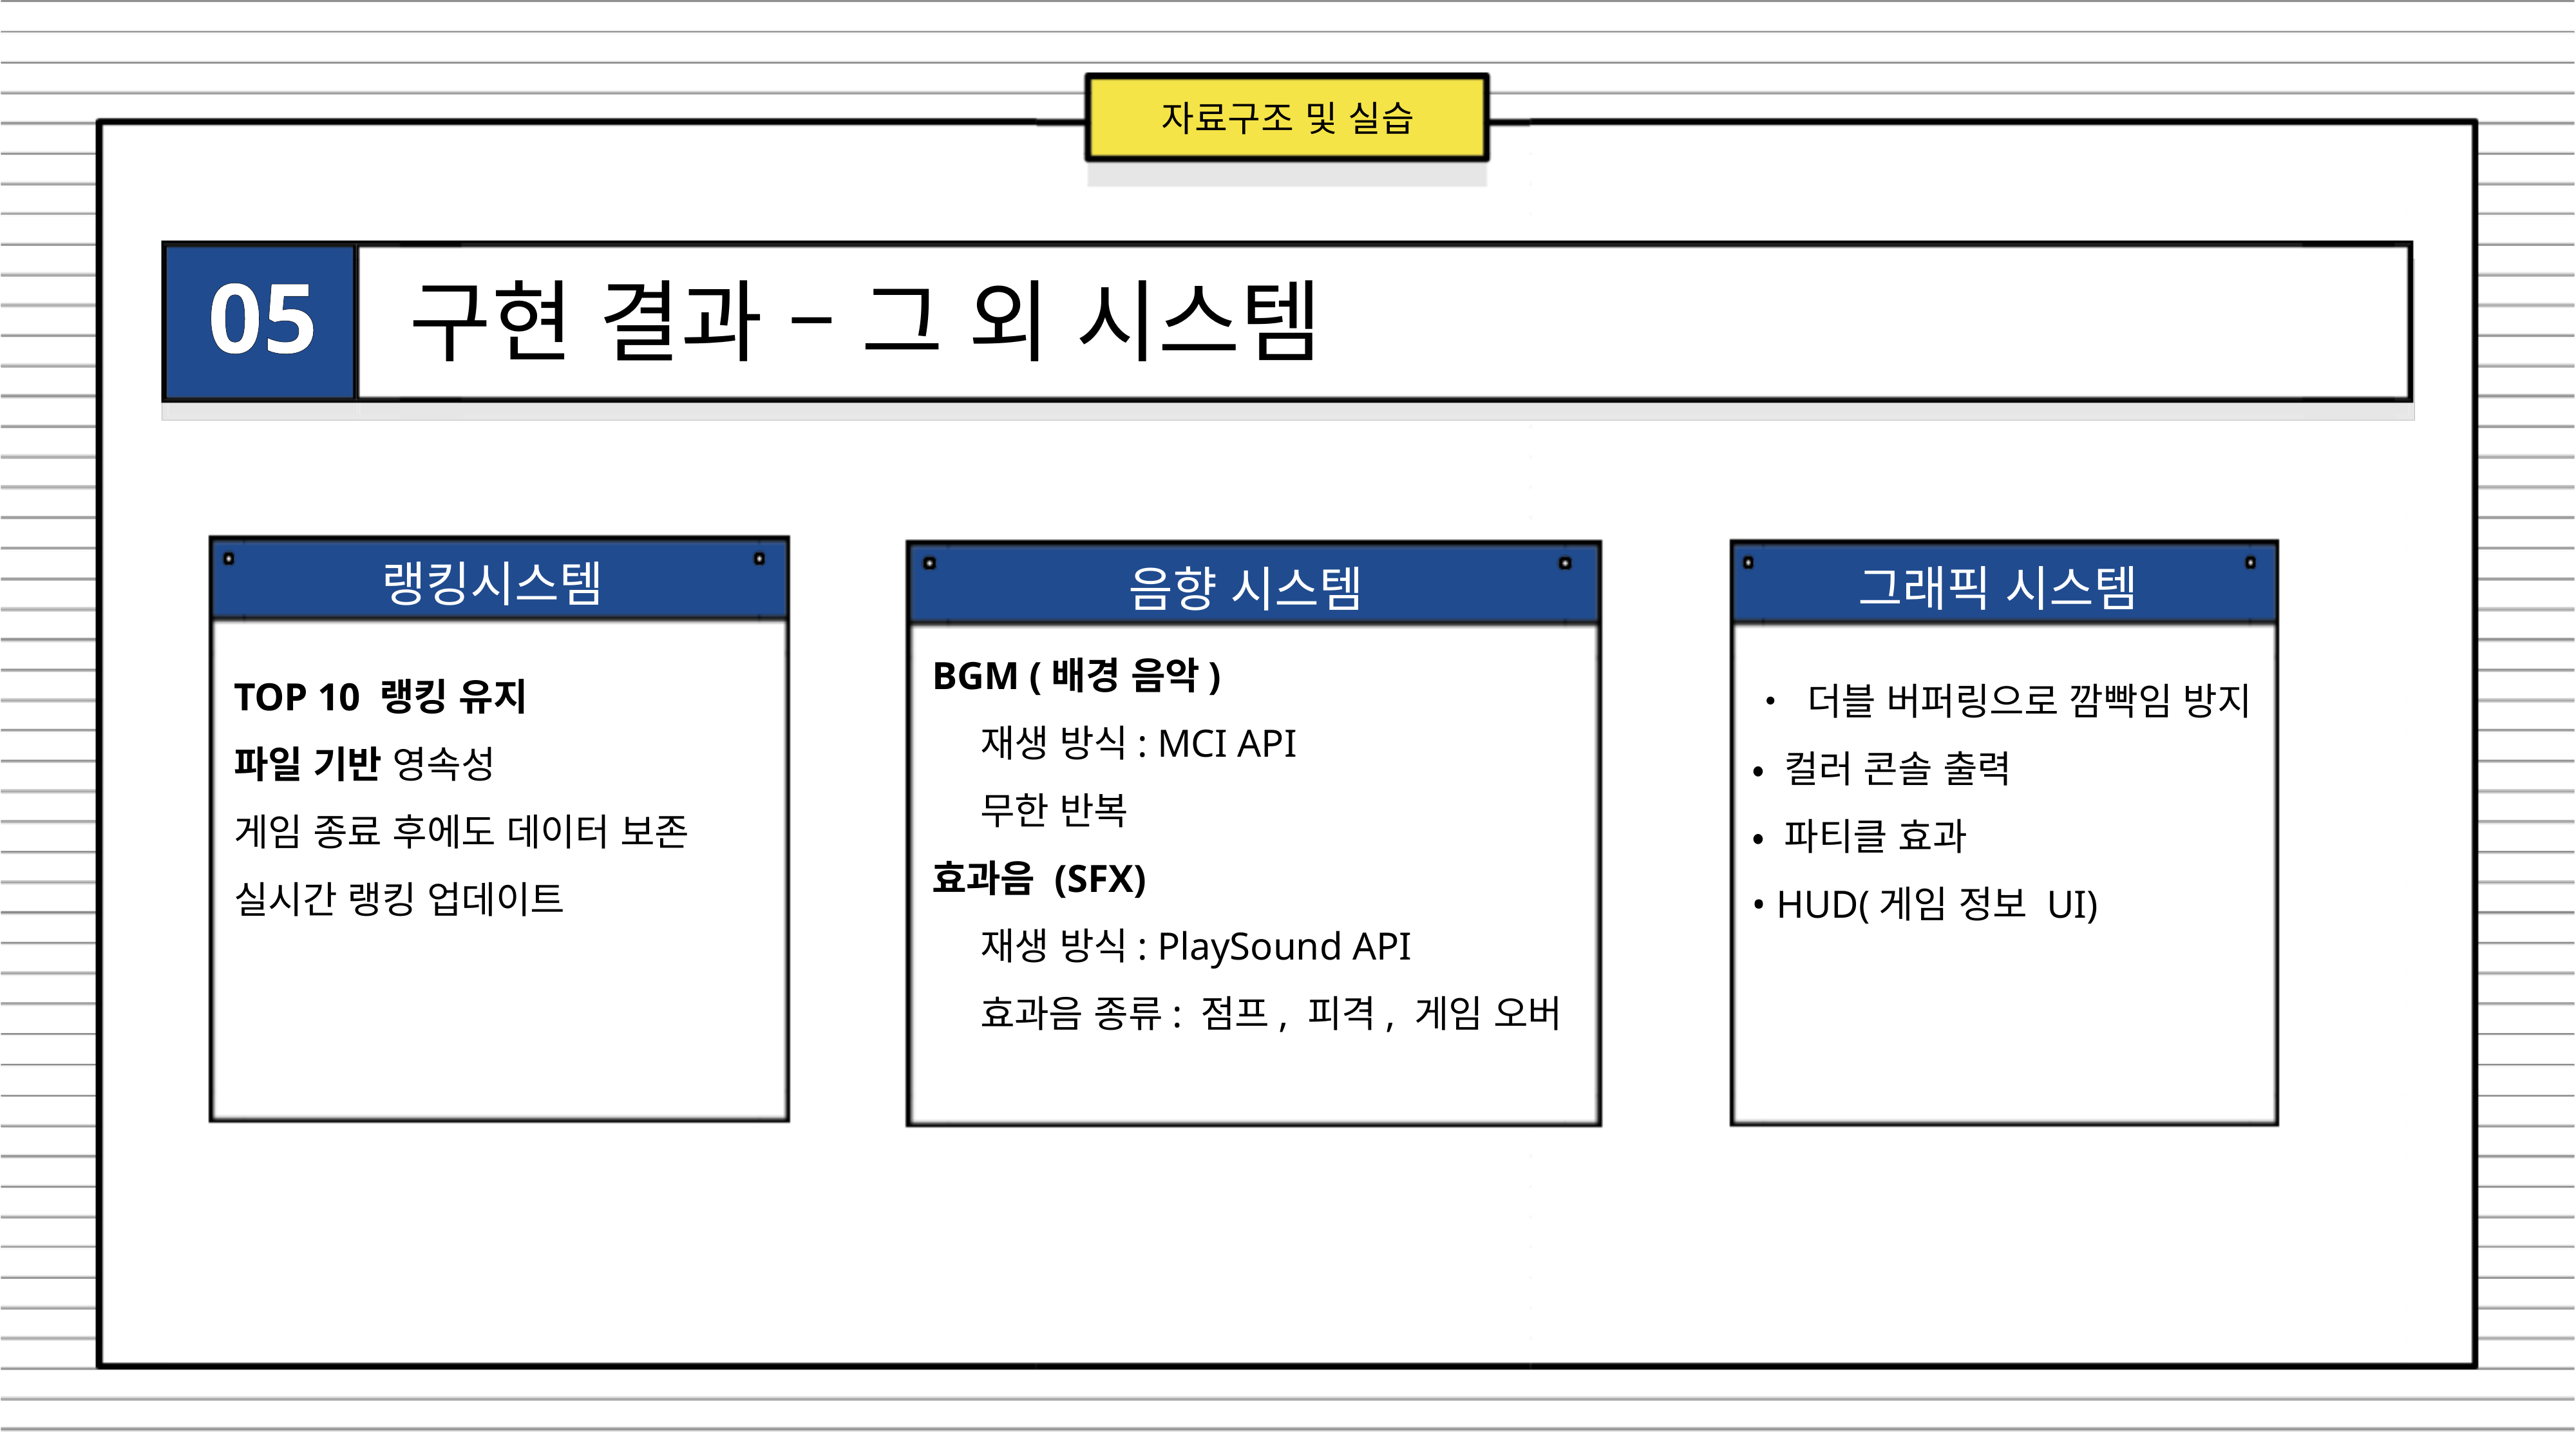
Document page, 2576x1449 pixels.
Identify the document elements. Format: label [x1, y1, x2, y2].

text_box [904, 538, 2314, 1133]
picture [0, 0, 2576, 1449]
text_box [207, 534, 793, 1128]
